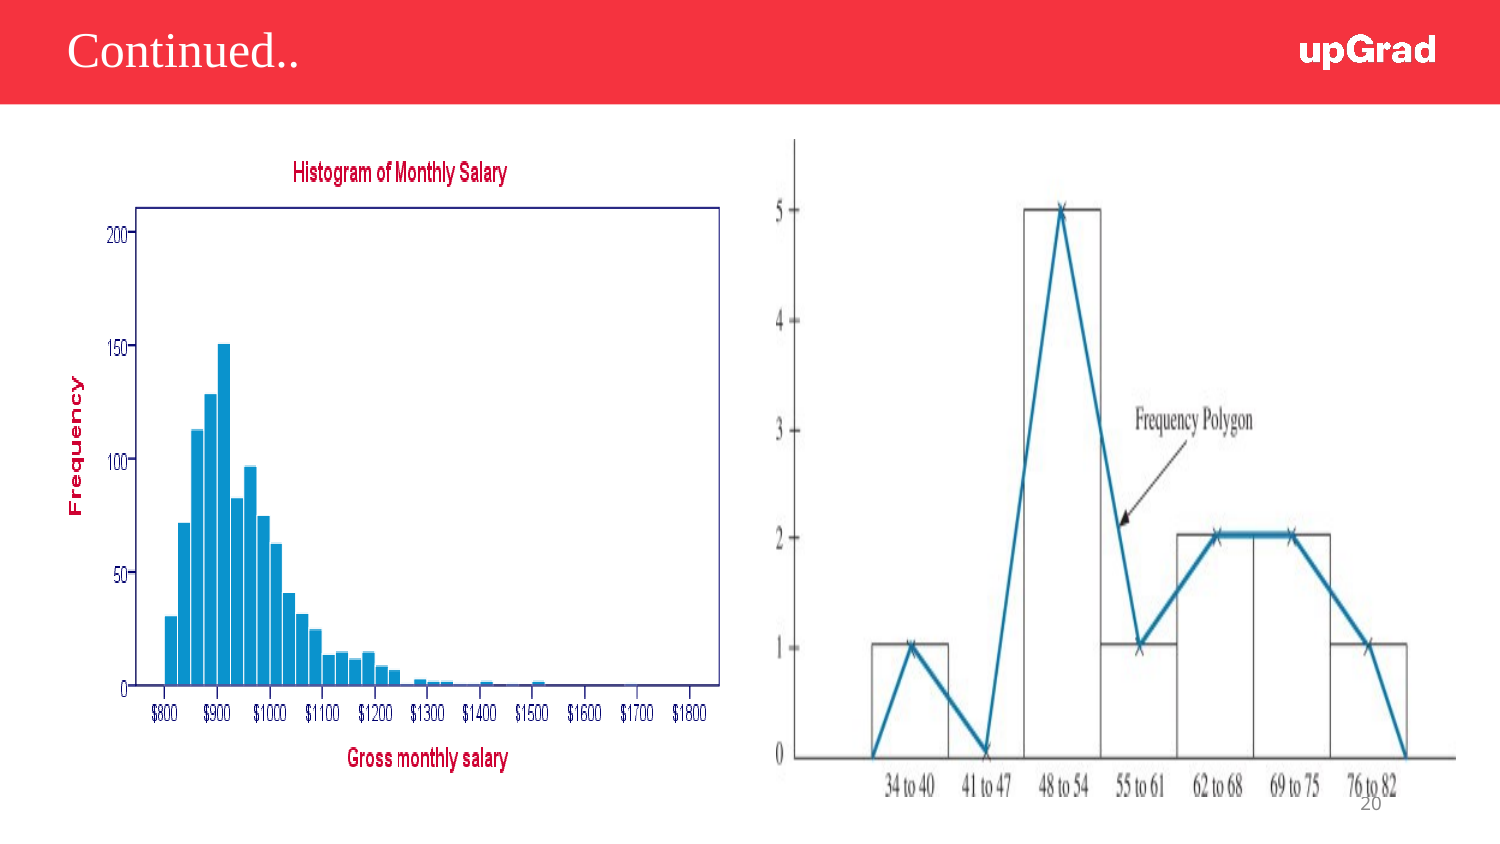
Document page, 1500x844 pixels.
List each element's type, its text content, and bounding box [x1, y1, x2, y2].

title Continued.. [51, 20, 665, 83]
slide_number 20 [1059, 806, 1397, 827]
picture [42, 114, 756, 798]
picture [1300, 34, 1435, 70]
picture [776, 139, 1456, 798]
